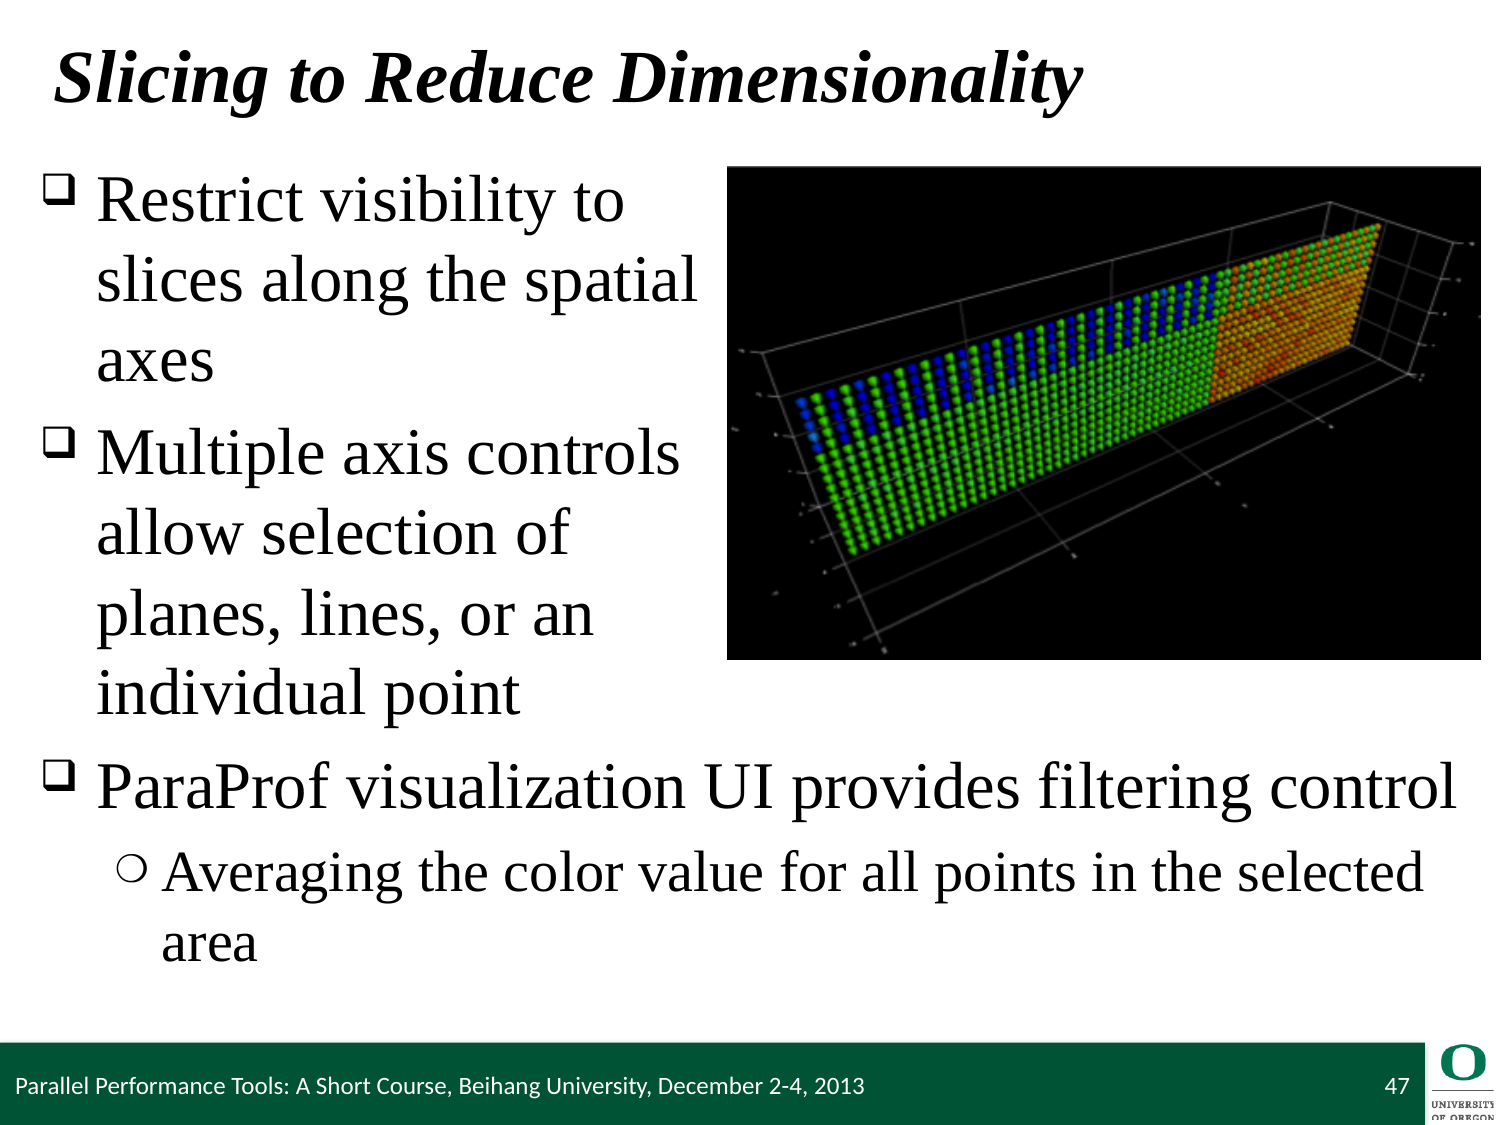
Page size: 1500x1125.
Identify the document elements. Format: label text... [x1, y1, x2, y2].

slide_number 47 [1074, 1044, 1425, 1125]
list Restrict visibility to slices along the spatial axes Multiple axis controls allow selection of planes, lines, or an individual point ParaProf visualization UI provides filtering control Averaging the color value for all points in the selected area [24, 147, 1500, 1076]
footer Parallel Performance Tools: A Short Course, Beihang University, December 2-4, 2013 [0, 1044, 988, 1125]
title Slicing to Reduce Dimensionality [39, 0, 1500, 145]
picture [727, 166, 1481, 660]
